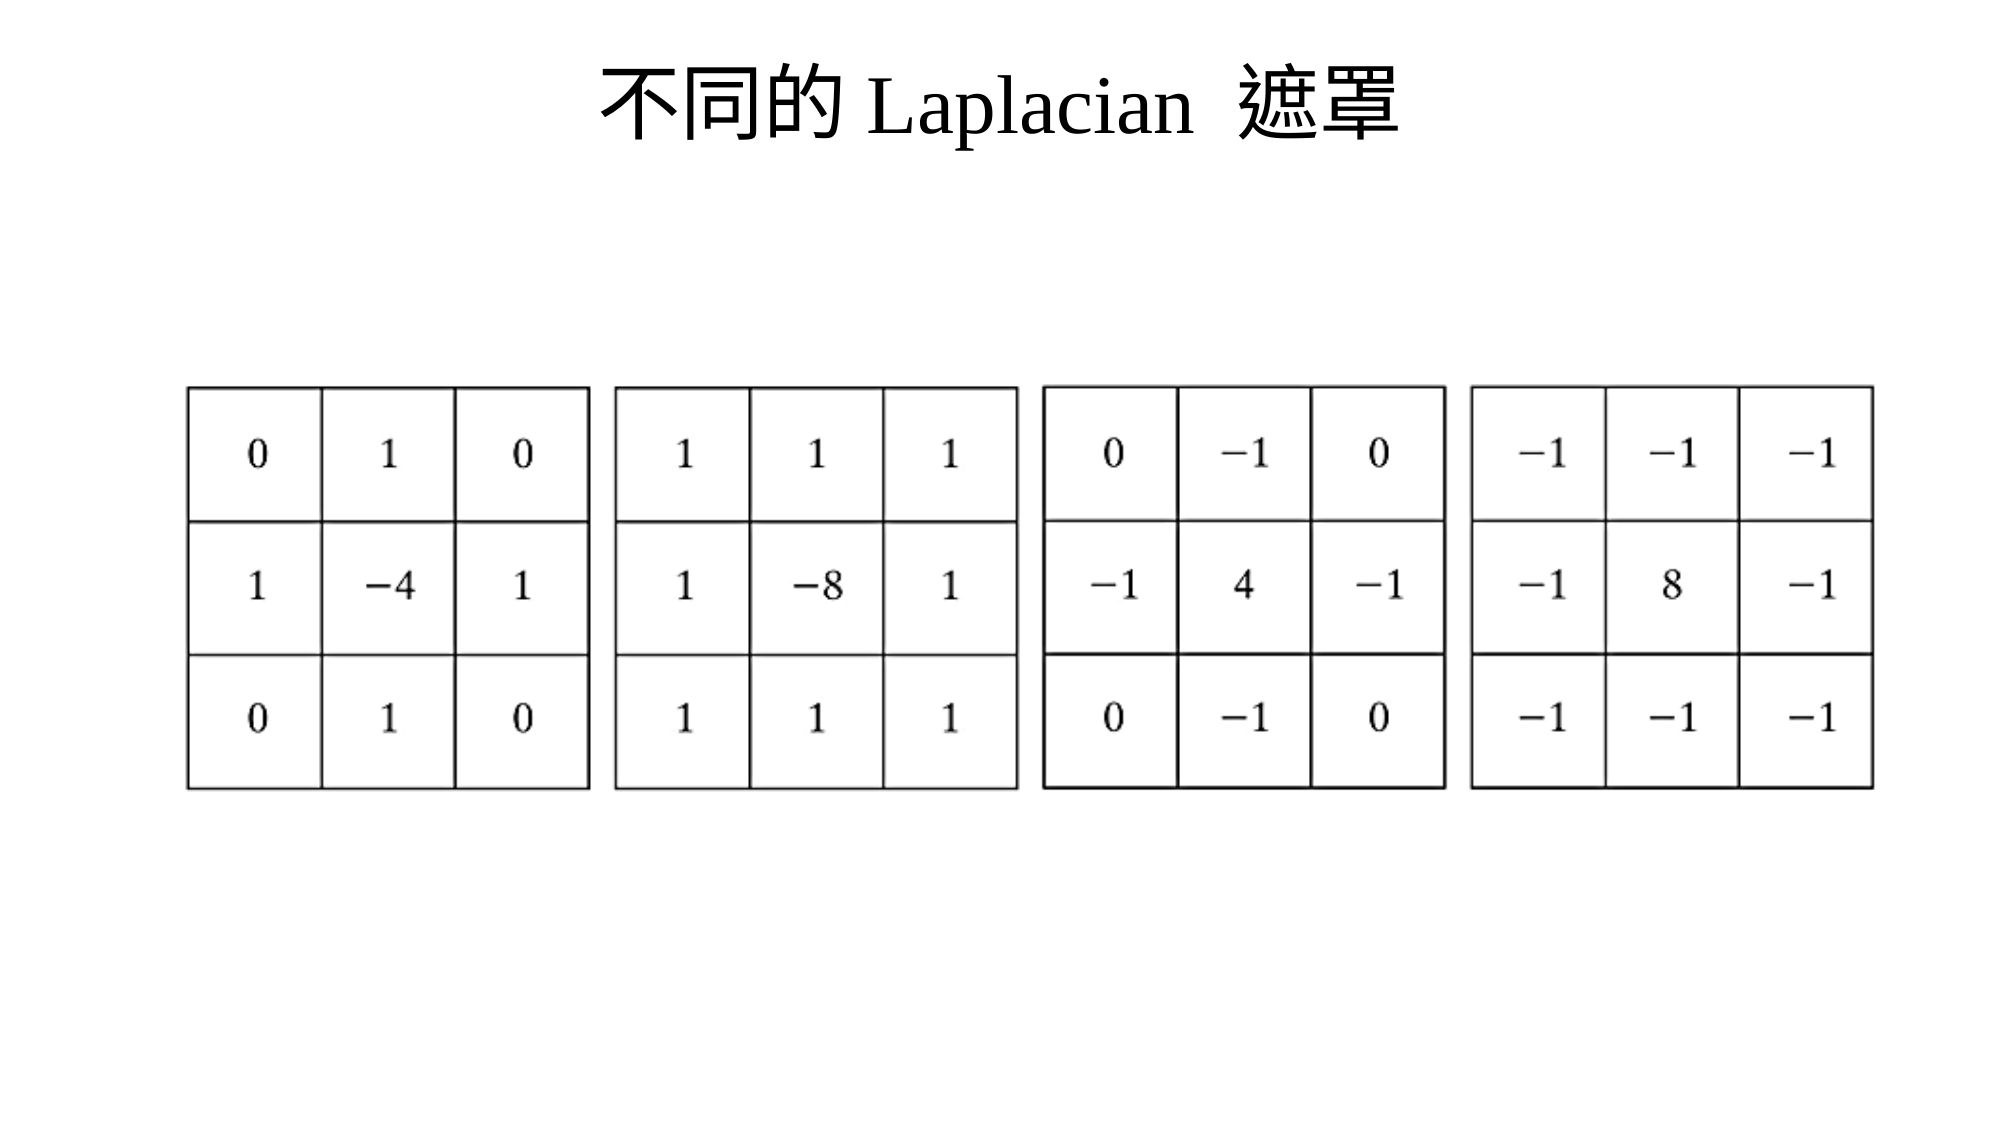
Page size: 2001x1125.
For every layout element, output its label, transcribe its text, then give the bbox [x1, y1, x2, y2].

picture [127, 368, 1888, 819]
text_box 不同的Laplacian 遮罩 [0, 42, 2000, 158]
